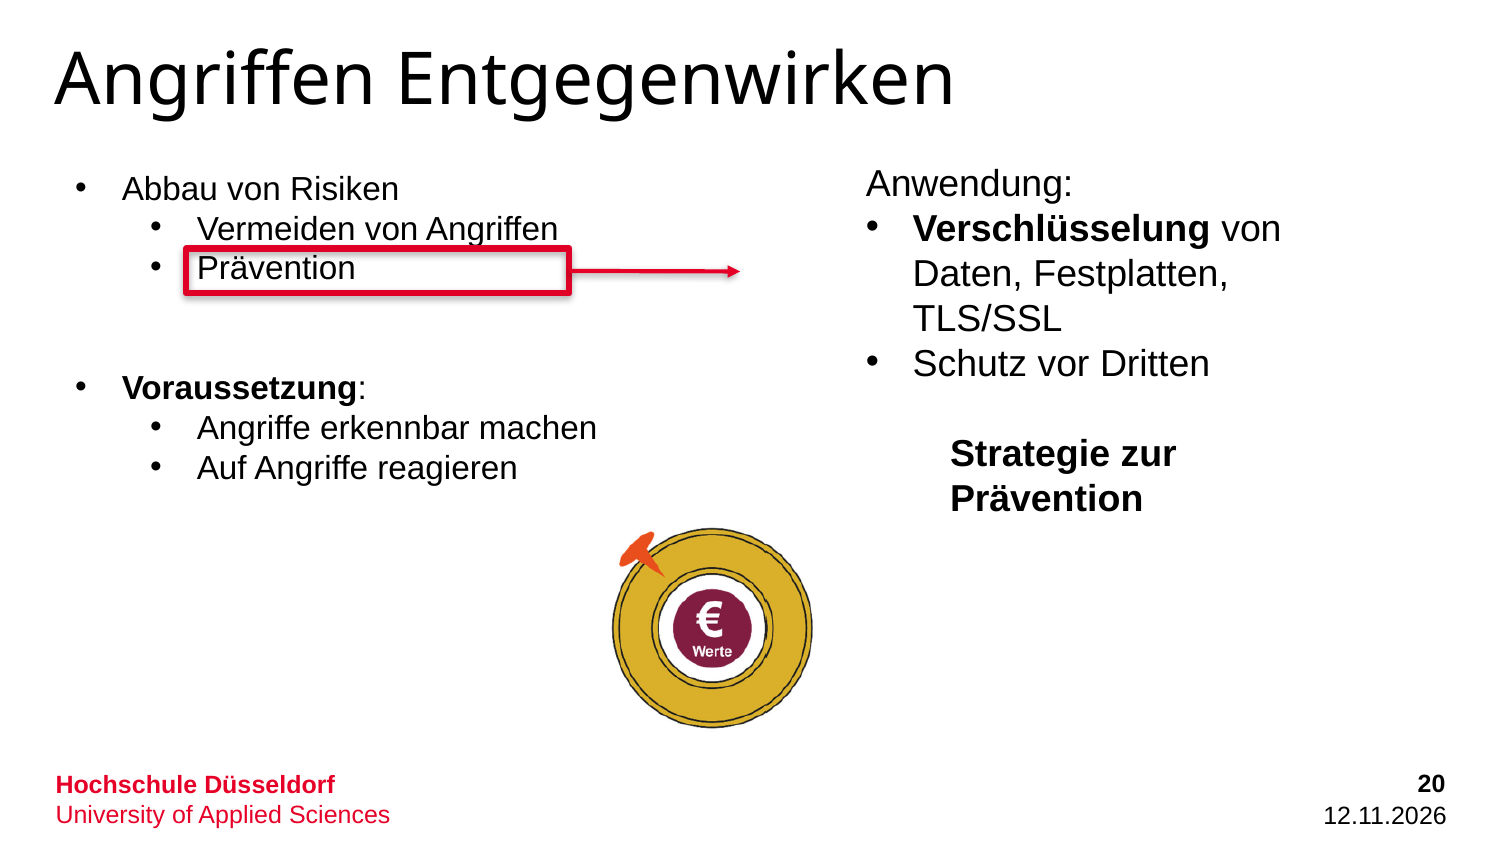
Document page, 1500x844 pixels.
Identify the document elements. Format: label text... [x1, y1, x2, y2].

text_box Strategie zur Prävention [935, 421, 1202, 527]
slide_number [1305, 785, 1463, 844]
picture [582, 516, 831, 735]
slide_number 20 [1283, 759, 1461, 815]
text_box Anwendung: Verschlüsselung von Daten, Festplatten, TLS/SSL Schutz vor Dritten [851, 151, 1373, 391]
text_box [185, 248, 570, 294]
title Angriffen Entgegenwirken [39, 24, 1461, 160]
text_box Abbau von Risiken Vermeiden von Angriffen Prävention Voraussetzung: Angriffe erkennbar machen Auf Angriffe reagieren [60, 159, 630, 494]
